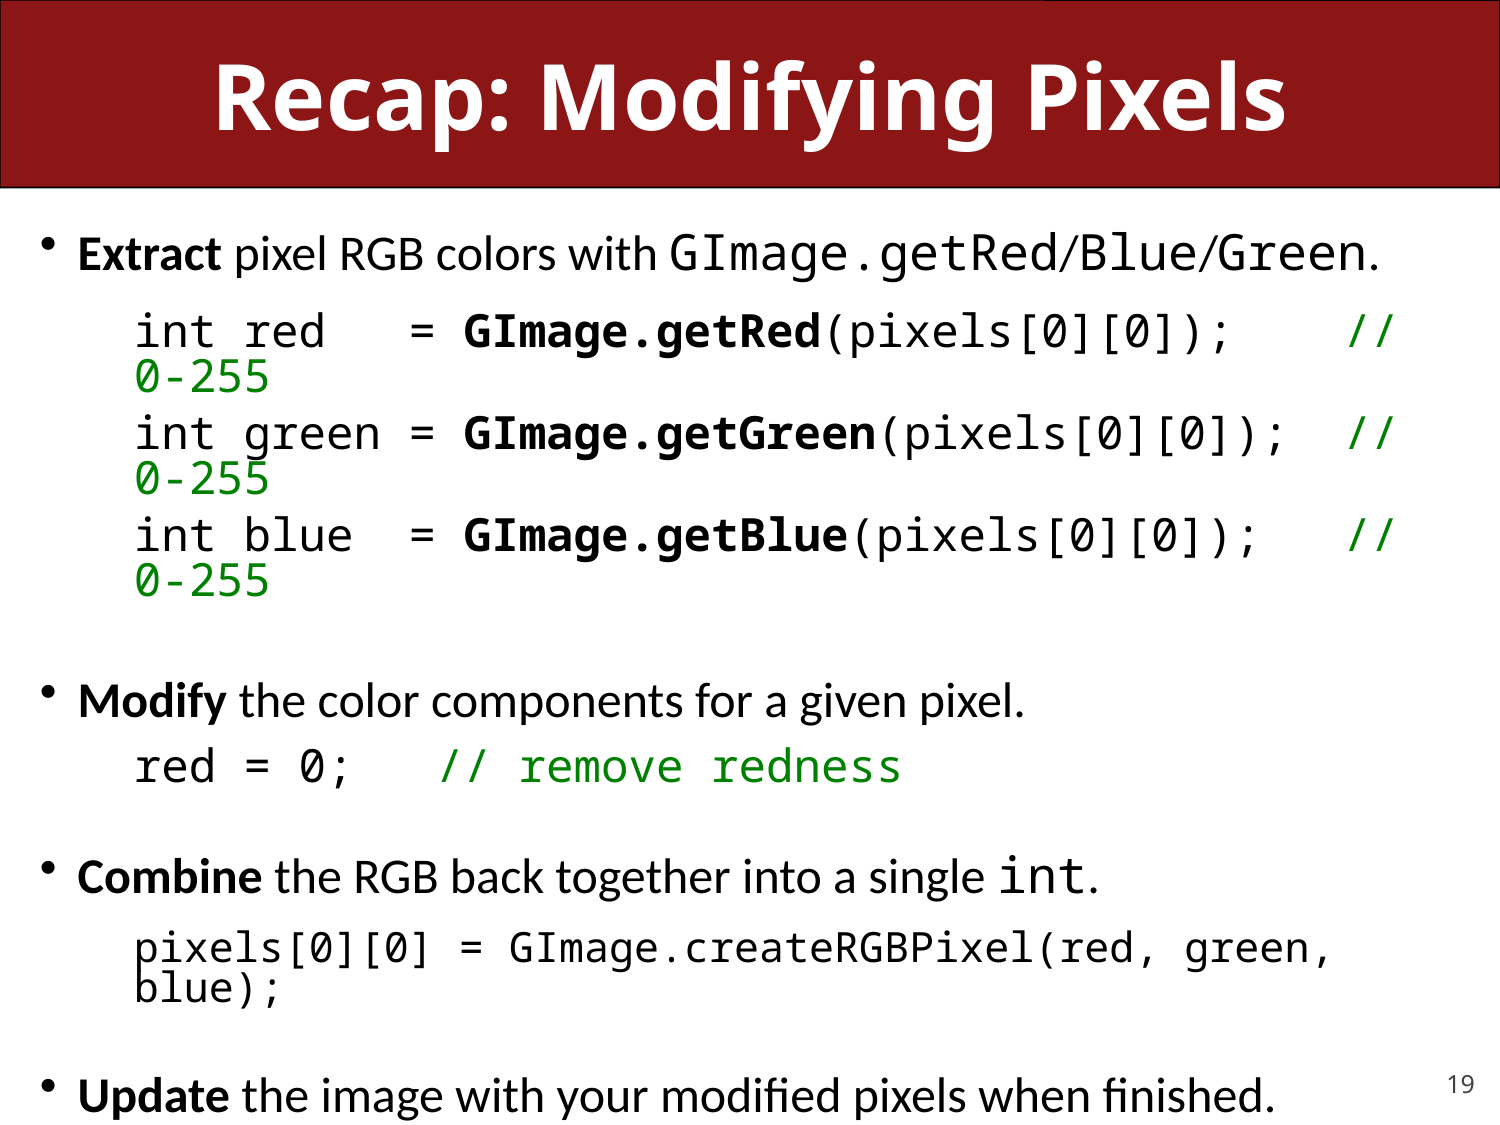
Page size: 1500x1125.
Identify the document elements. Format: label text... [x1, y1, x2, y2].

list Extract pixel RGB colors with GImage.getRed/Blue/Green. int red = GImage.getRed(pixels[0][0]); // 0-255 int green = GImage.getGreen(pixels[0][0]); // 0-255 int blue = GImage.getBlue(pixels[0][0]); // 0-255 Modify the color components for a given pixel. red = 0; // remove redness Combine the RGB back together into a single int. pixels[0][0] = GImage.createRGBPixel(red, green, blue); Update the image with your modified pixels when finished. image.setPixelArray(pixels); [24, 212, 1475, 1063]
title Recap: Modifying Pixels [75, 0, 1425, 188]
